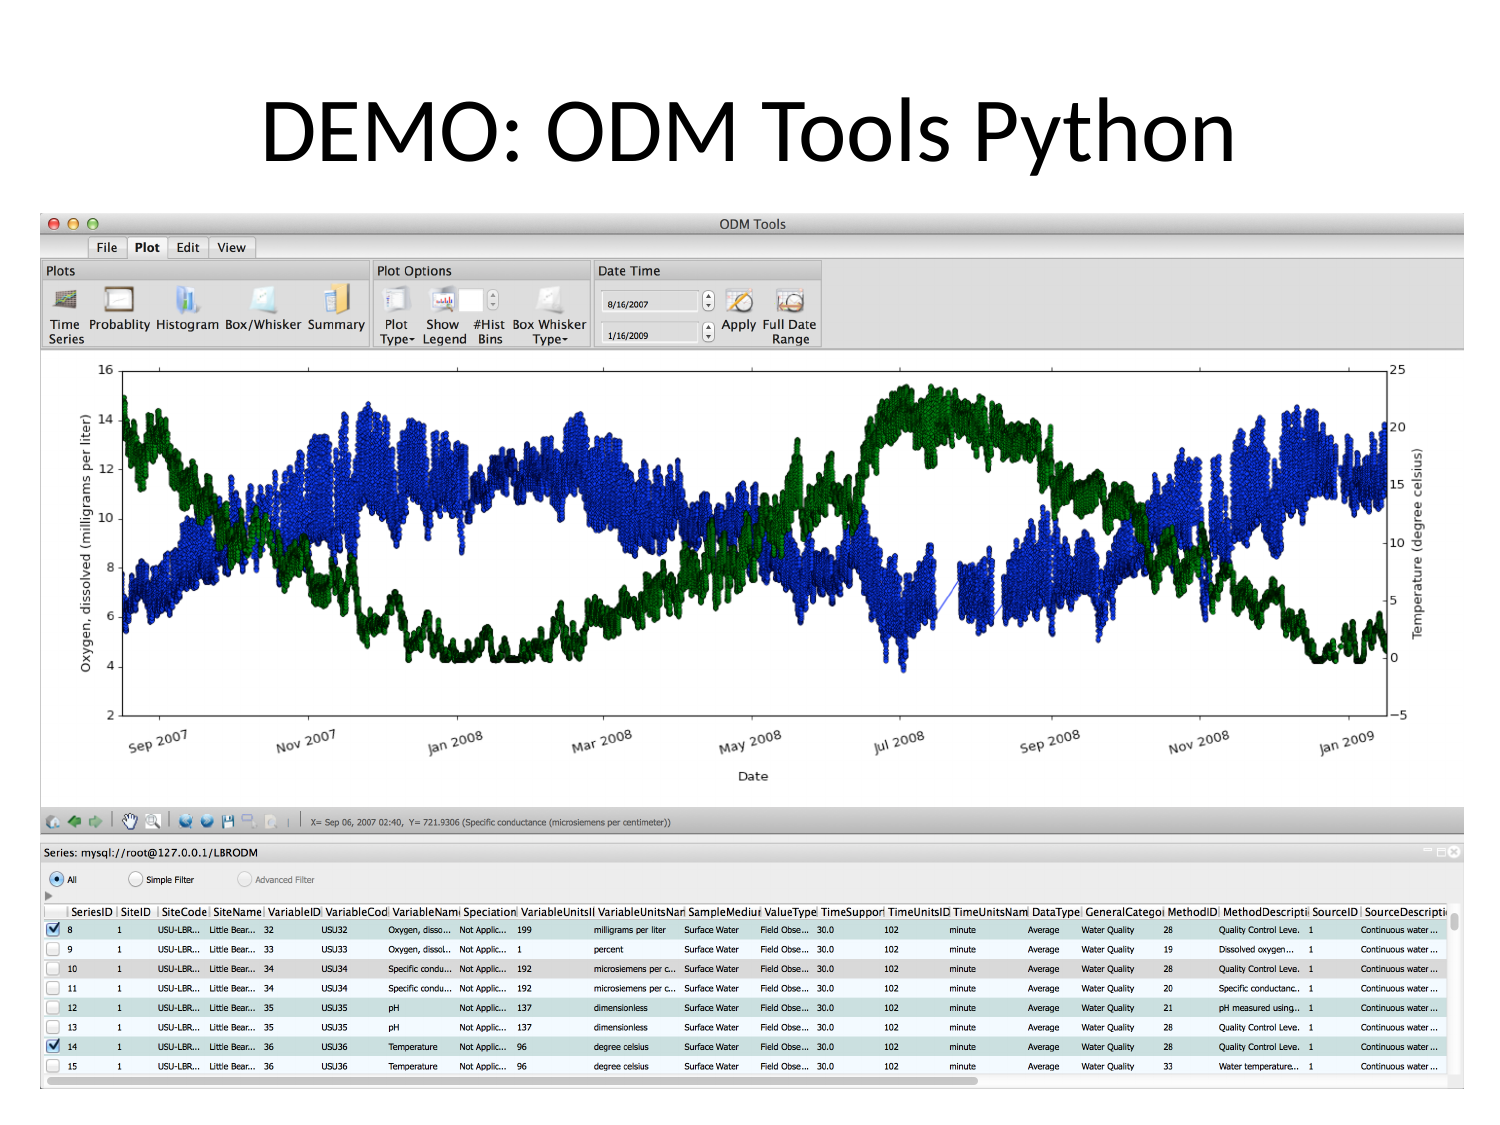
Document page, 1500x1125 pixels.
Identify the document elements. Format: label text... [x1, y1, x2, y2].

picture [40, 212, 1464, 1089]
title DEMO: ODM Tools Python [75, 0, 1425, 211]
